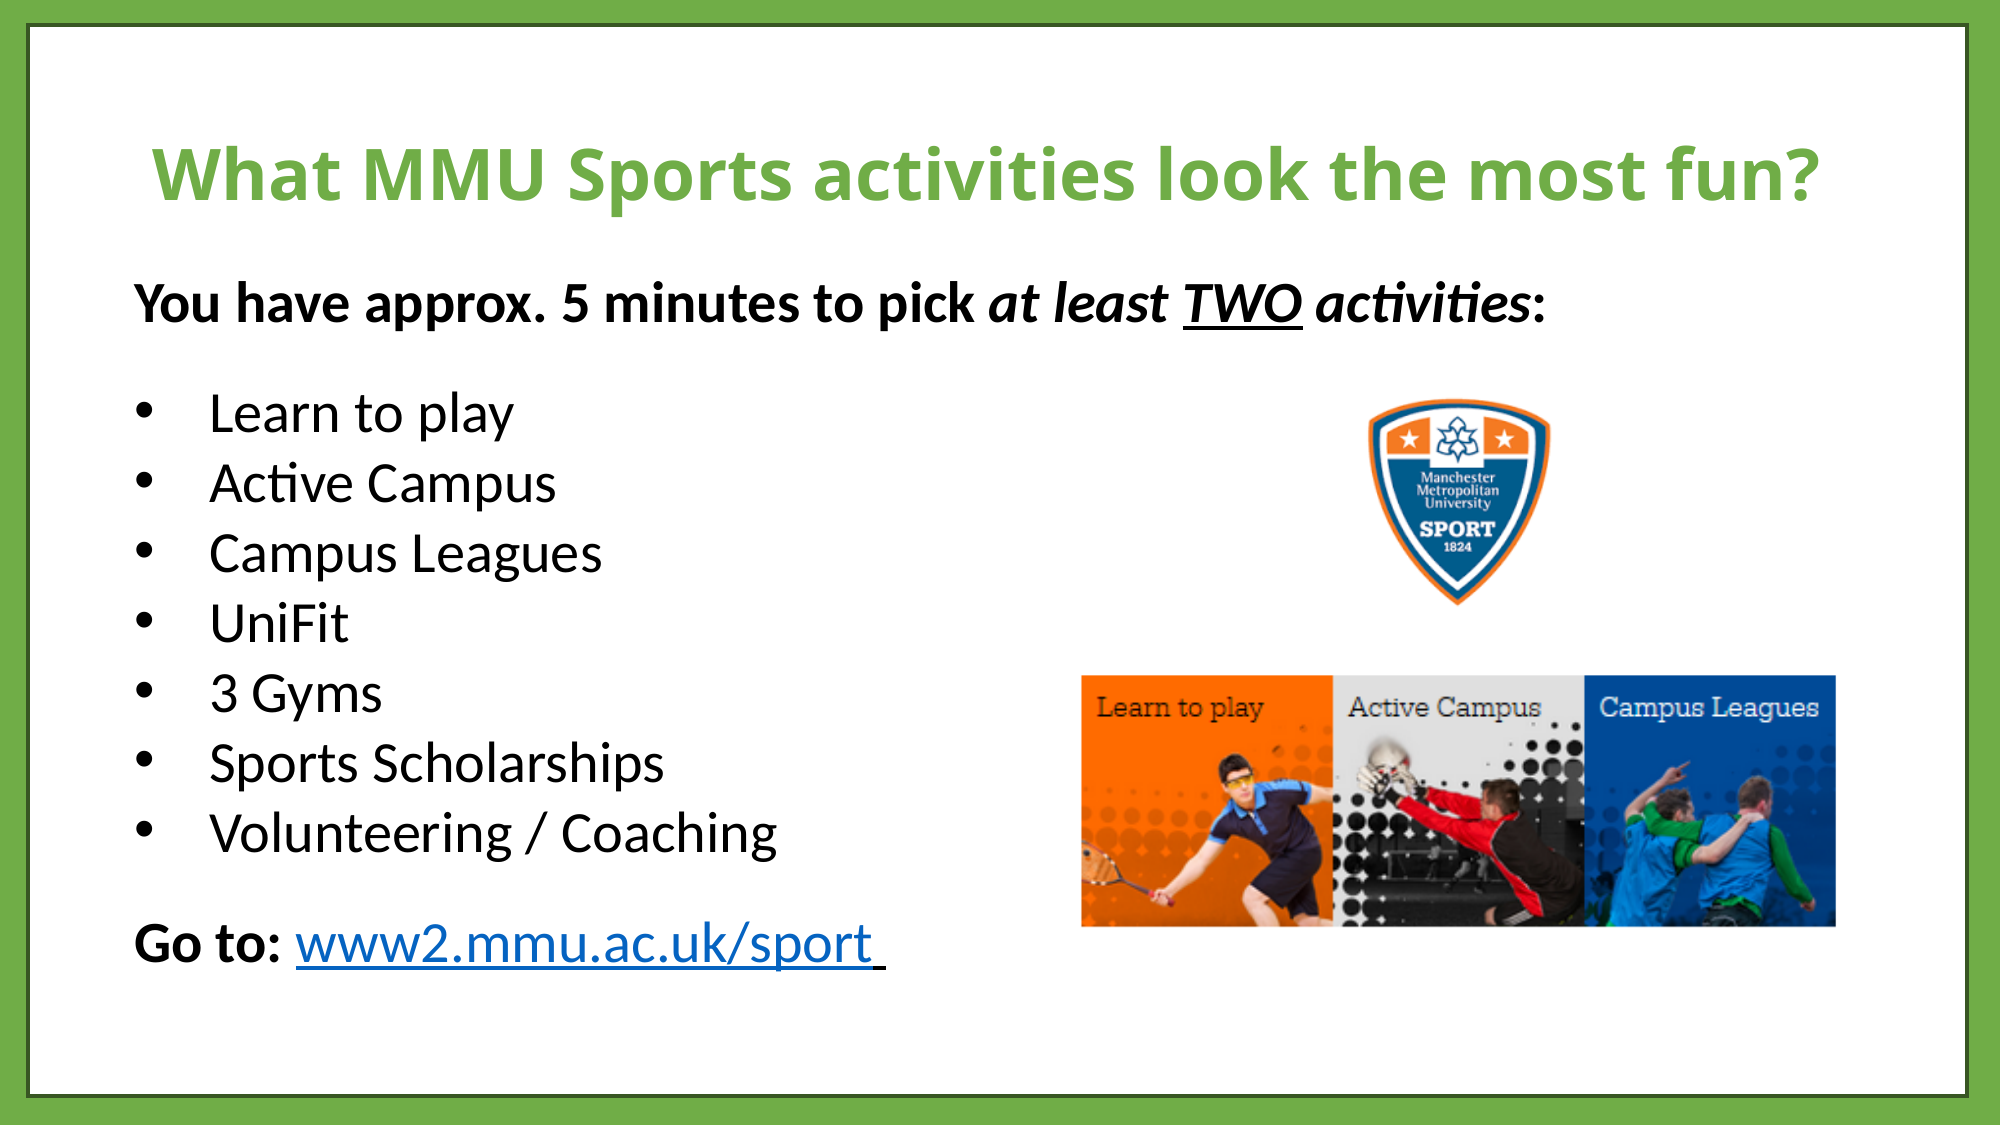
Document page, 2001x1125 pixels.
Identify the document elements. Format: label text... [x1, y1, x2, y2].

text_box You have approx. 5 minutes to pick at least TWO activities: Learn to play Active Campus Campus Leagues UniFit 3 Gyms Sports Scholarships Volunteering / Coaching Go to: www2.mmu.ac.uk/sport [119, 256, 1837, 982]
picture [1078, 675, 1837, 928]
text_box What MMU Sports activities look the most fun? [137, 59, 1863, 224]
picture [1362, 386, 1553, 618]
